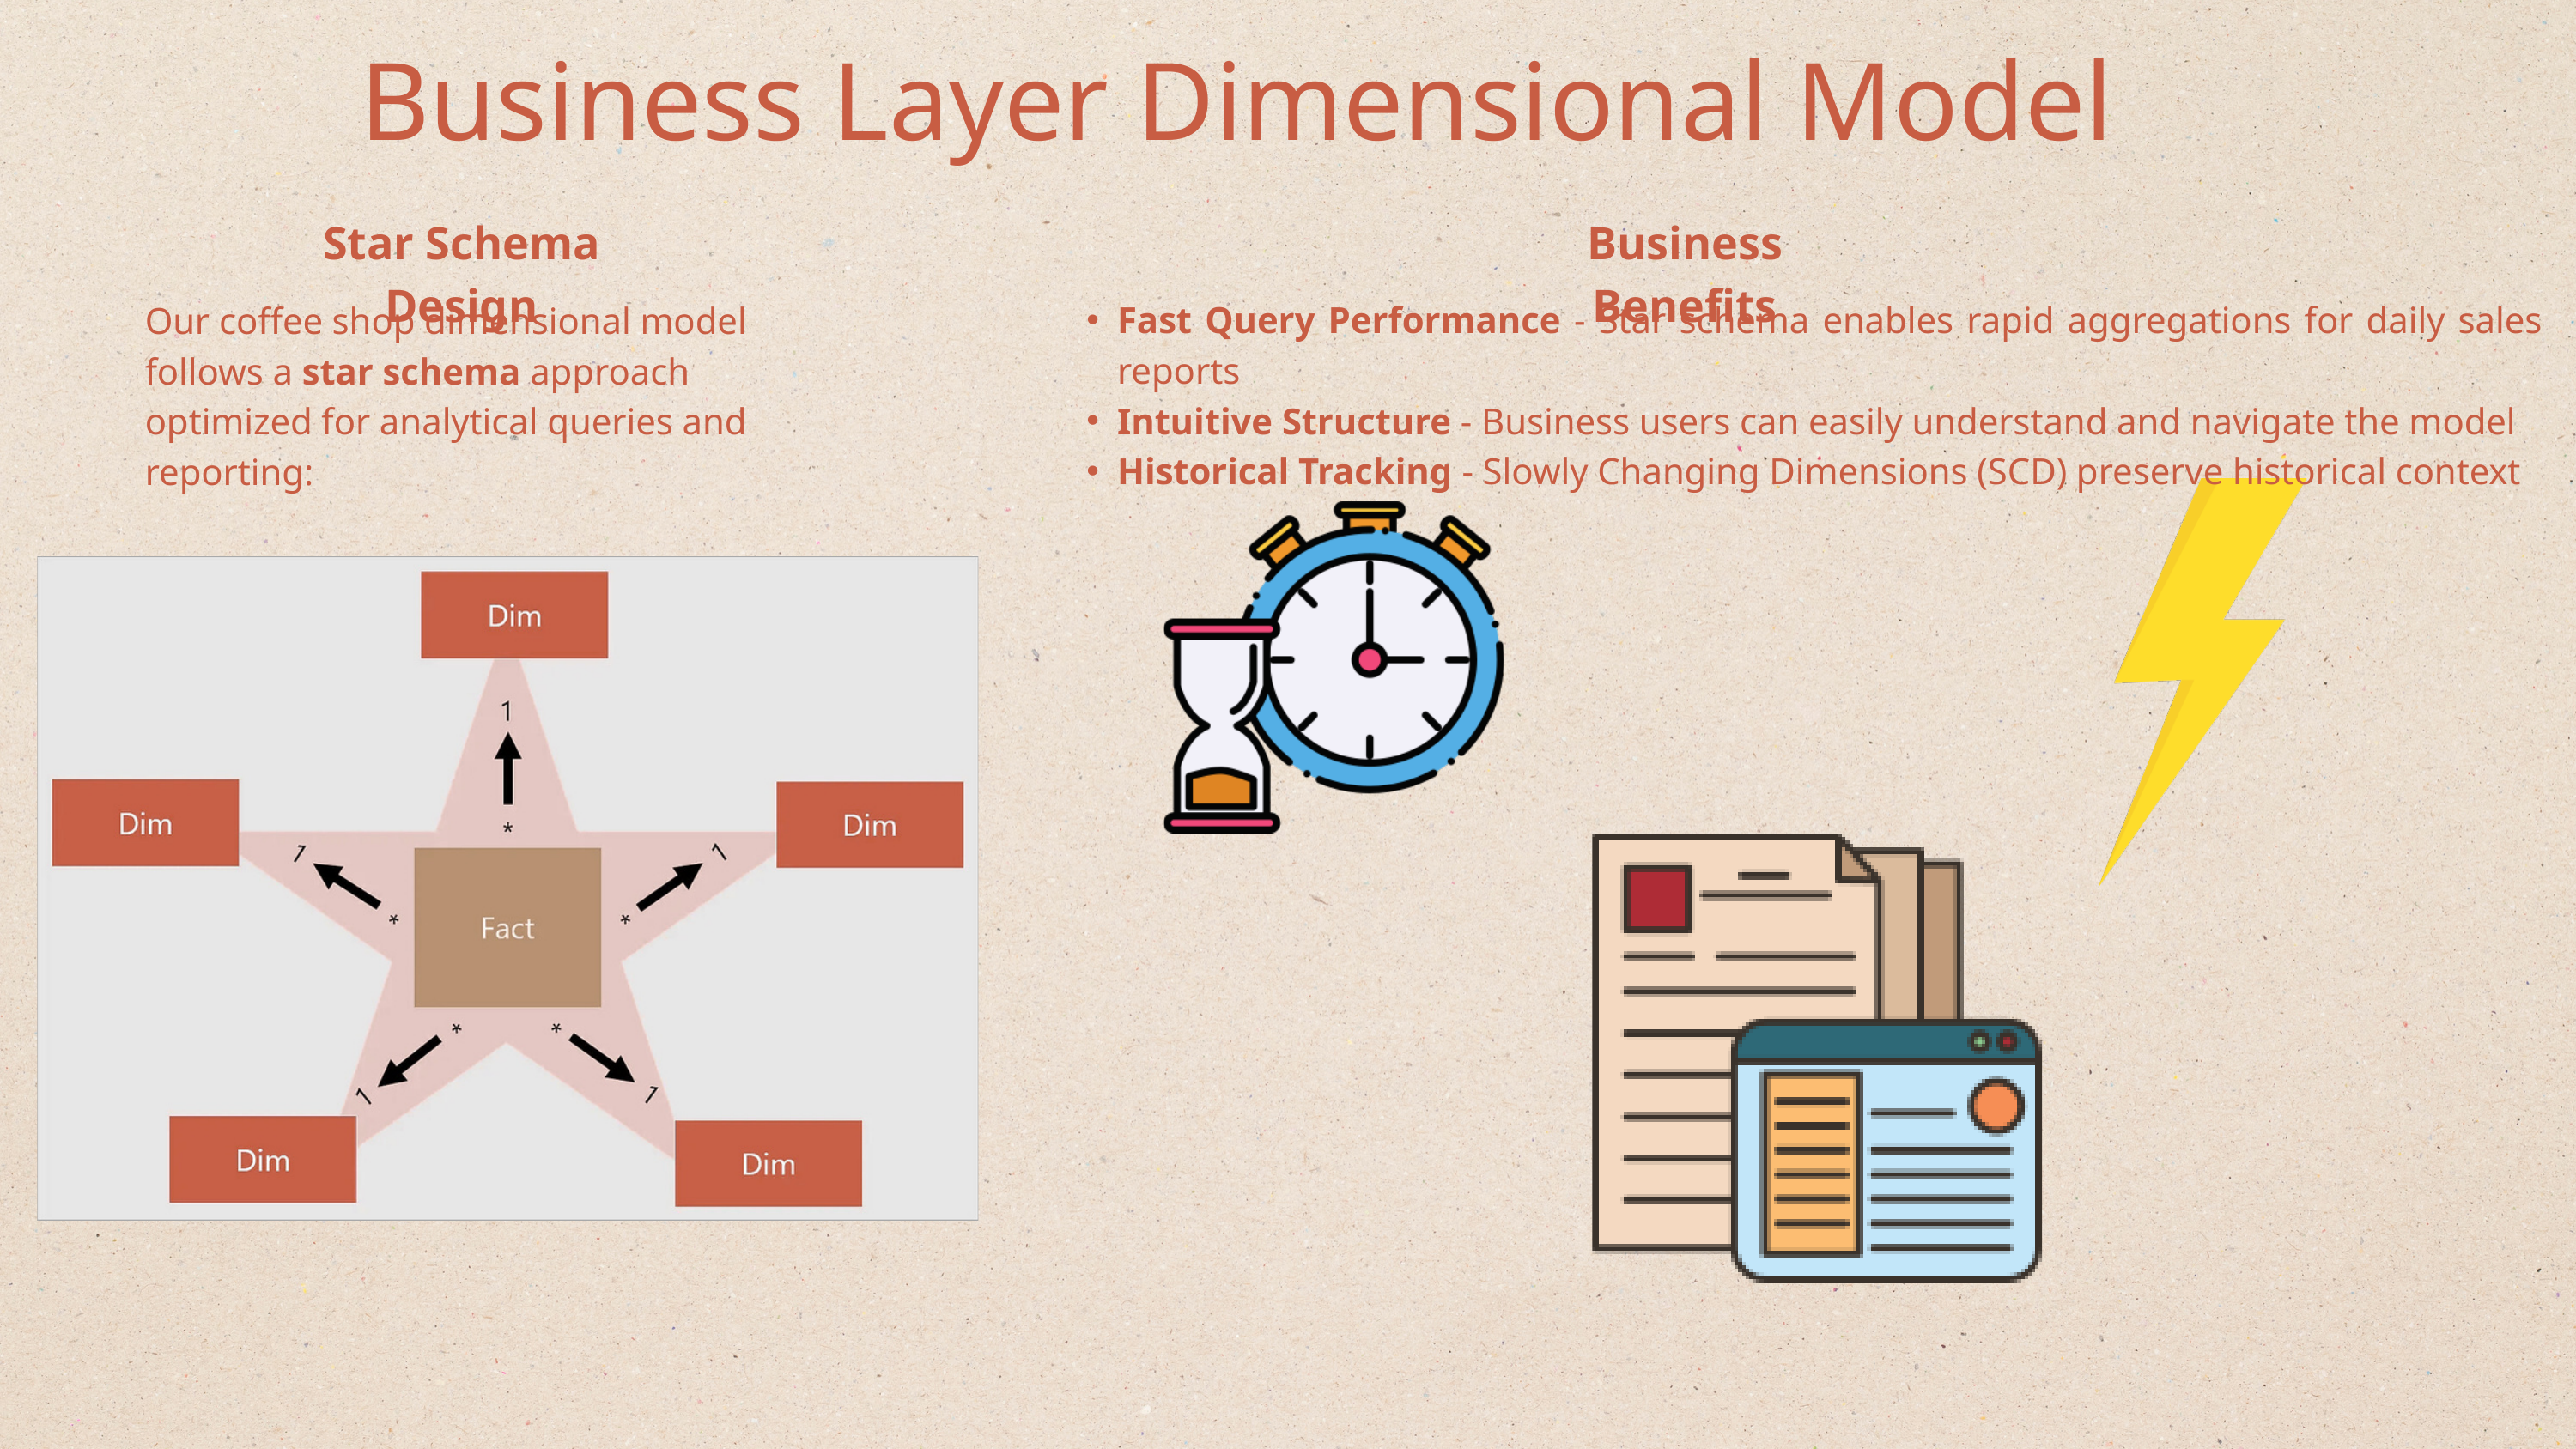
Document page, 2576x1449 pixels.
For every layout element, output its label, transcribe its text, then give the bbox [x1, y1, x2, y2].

text_box Business Benefits [1504, 205, 1867, 331]
text_box [1592, 834, 2043, 1283]
text_box Star Schema Design [258, 205, 665, 291]
text_box [37, 556, 979, 1221]
text_box Business Layer Dimensional Model [144, 33, 2330, 162]
text_box Fast Query Performance - Star schema enables rapid aggregations for daily sales reports Intuitive Structure - Business users can easily understand and navigate the model Historical Tracking - Slowly Changing Dimensions (SCD) preserve historical context [1055, 290, 2543, 493]
text_box Our coffee shop dimensional model follows a star schema approach optimized for analytical queries and reporting: [144, 291, 860, 493]
text_box [1163, 501, 1504, 834]
text_box [0, 0, 2576, 1449]
text_box [2098, 493, 2307, 889]
